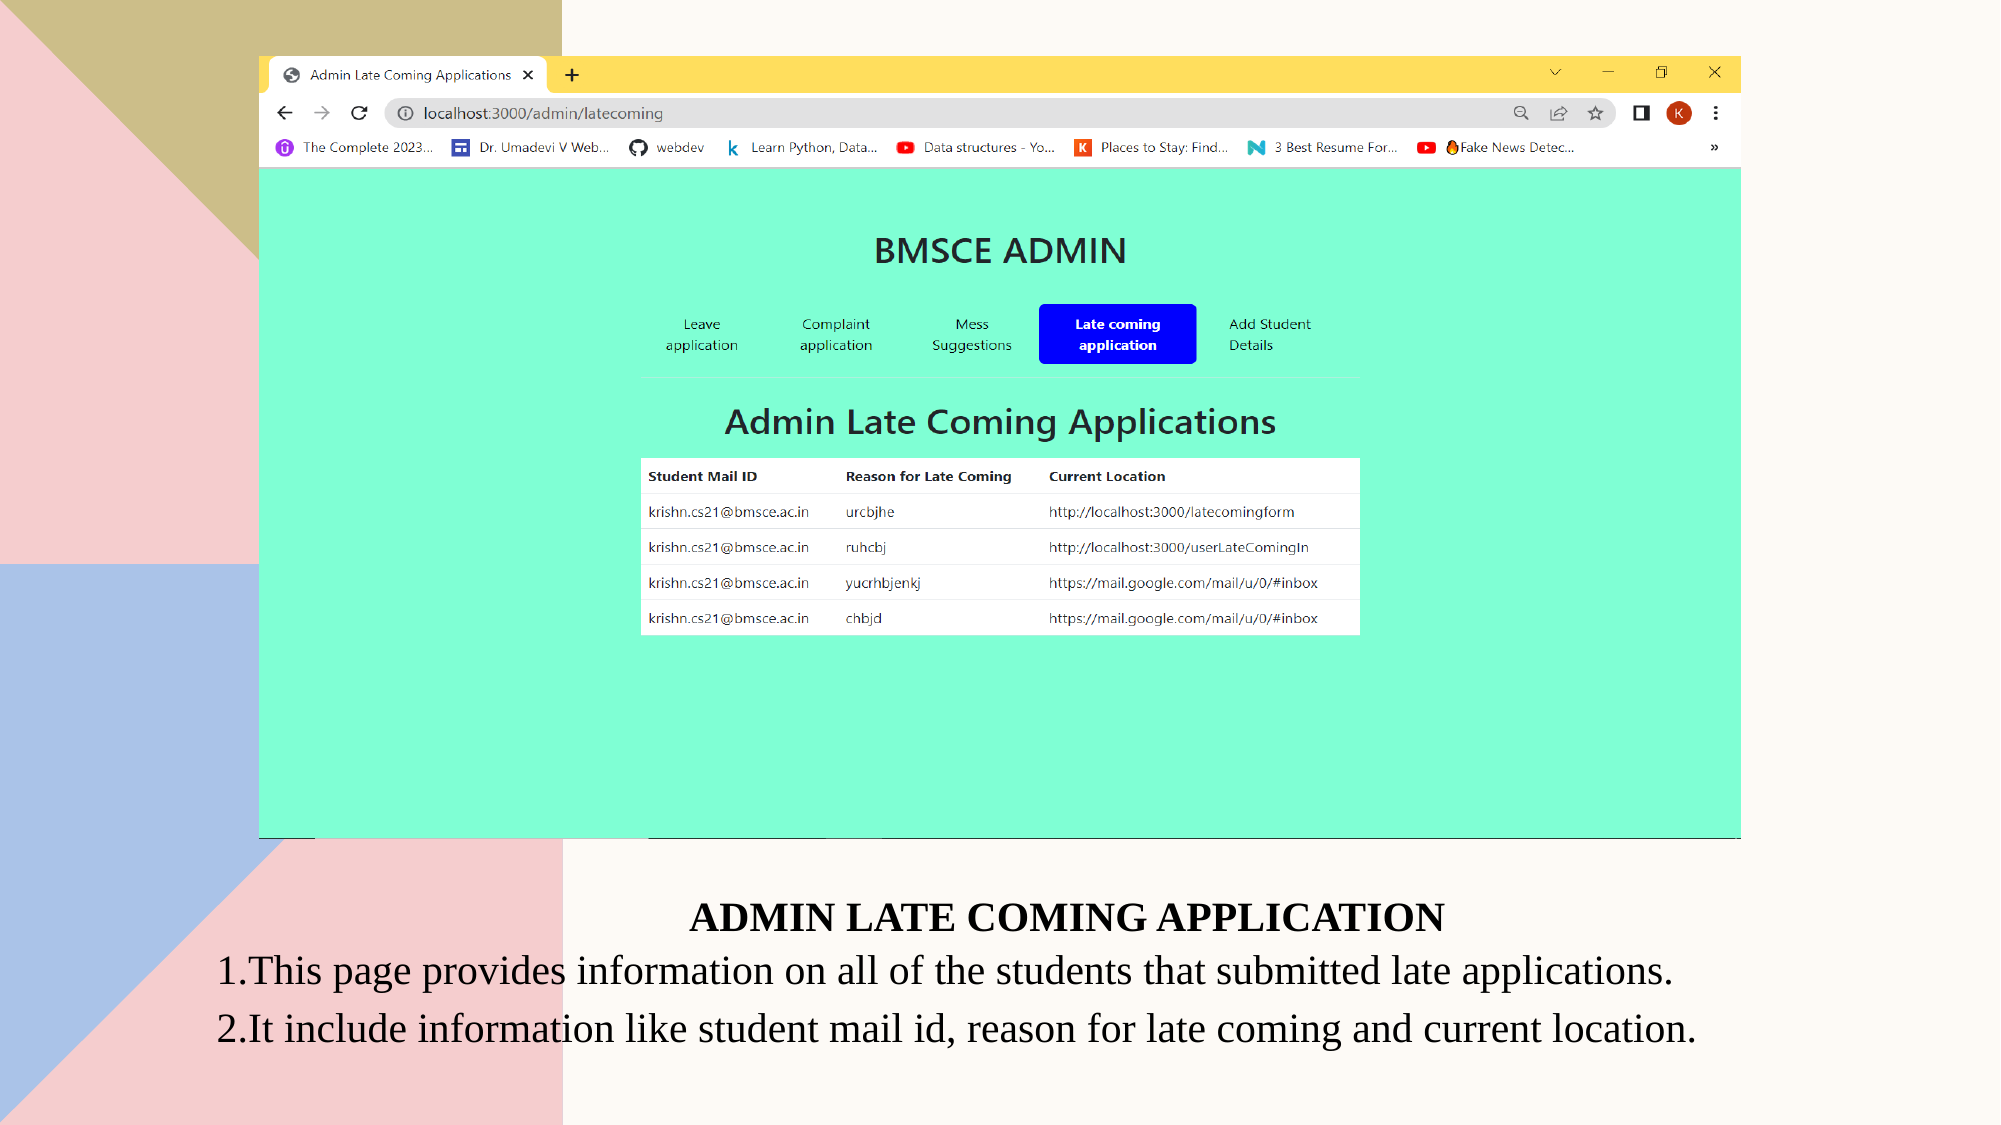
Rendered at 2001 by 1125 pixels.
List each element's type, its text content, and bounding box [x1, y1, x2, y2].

picture [258, 56, 1741, 839]
list ADMIN LATE COMING APPLICATION 1.This page provides information on all of the students that submitted late applications. 2.It include information like student mail id, reason for late coming and current location. [201, 878, 1872, 1071]
